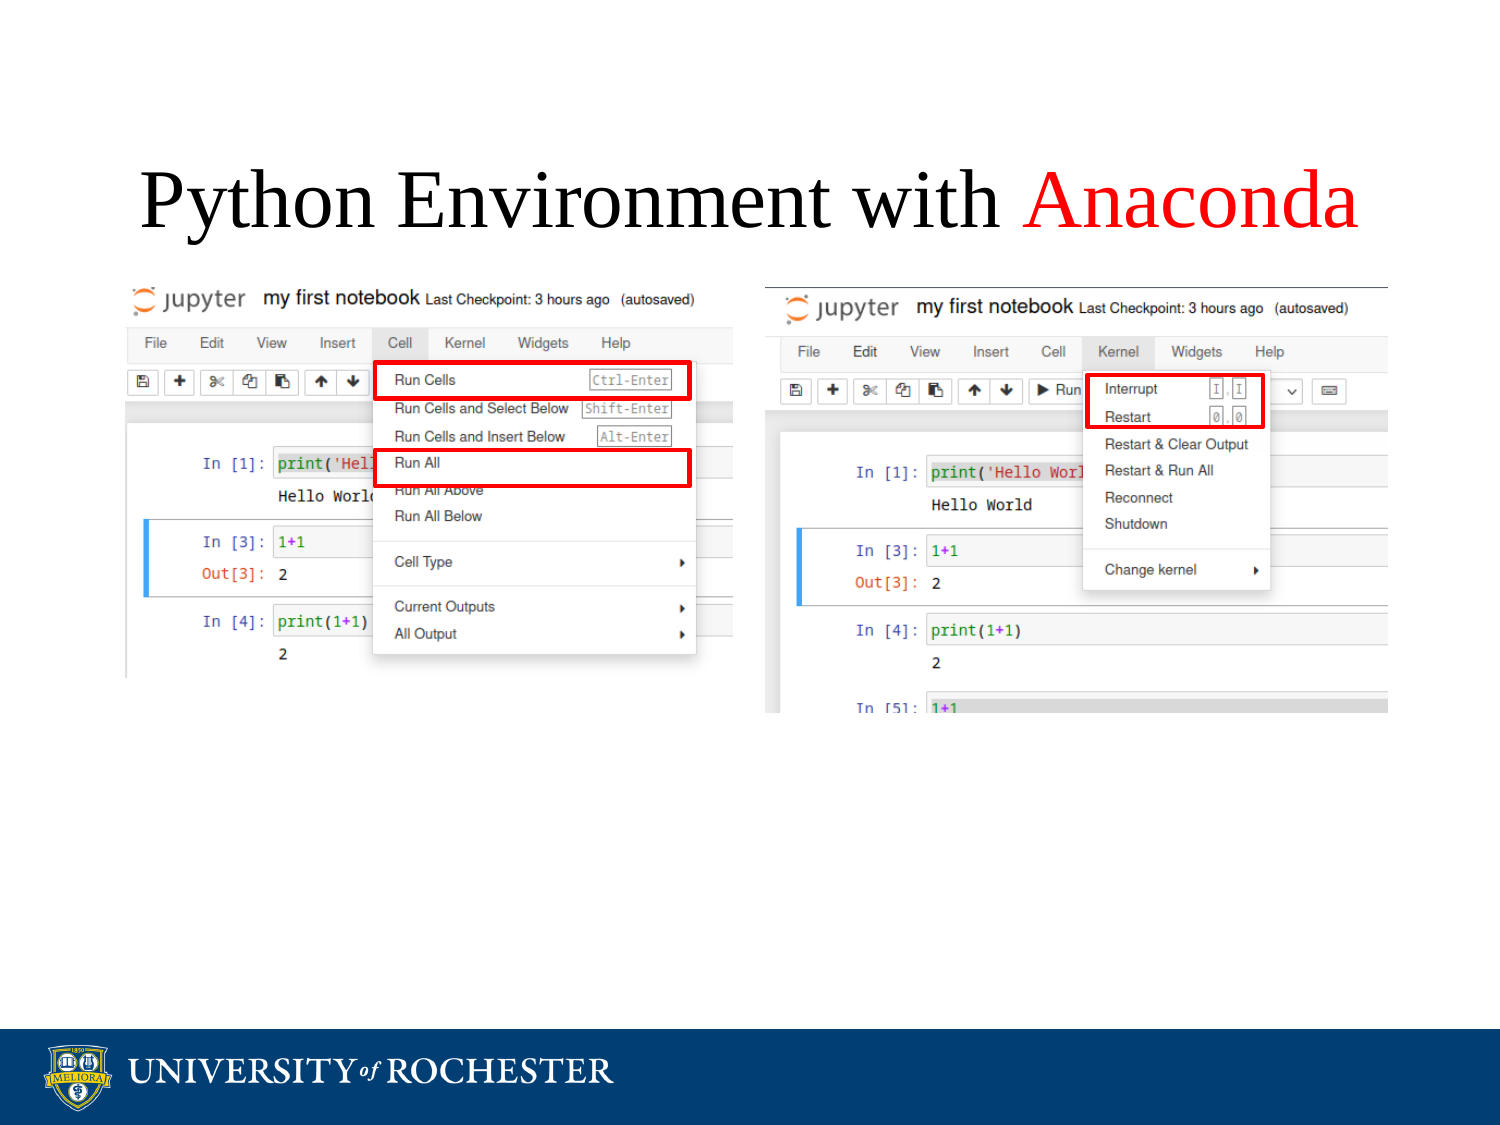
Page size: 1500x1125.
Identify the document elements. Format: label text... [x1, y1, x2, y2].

title Python Environment with Anaconda [112, 99, 1388, 288]
picture [765, 287, 1388, 713]
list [124, 287, 733, 678]
picture [0, 1029, 1500, 1125]
